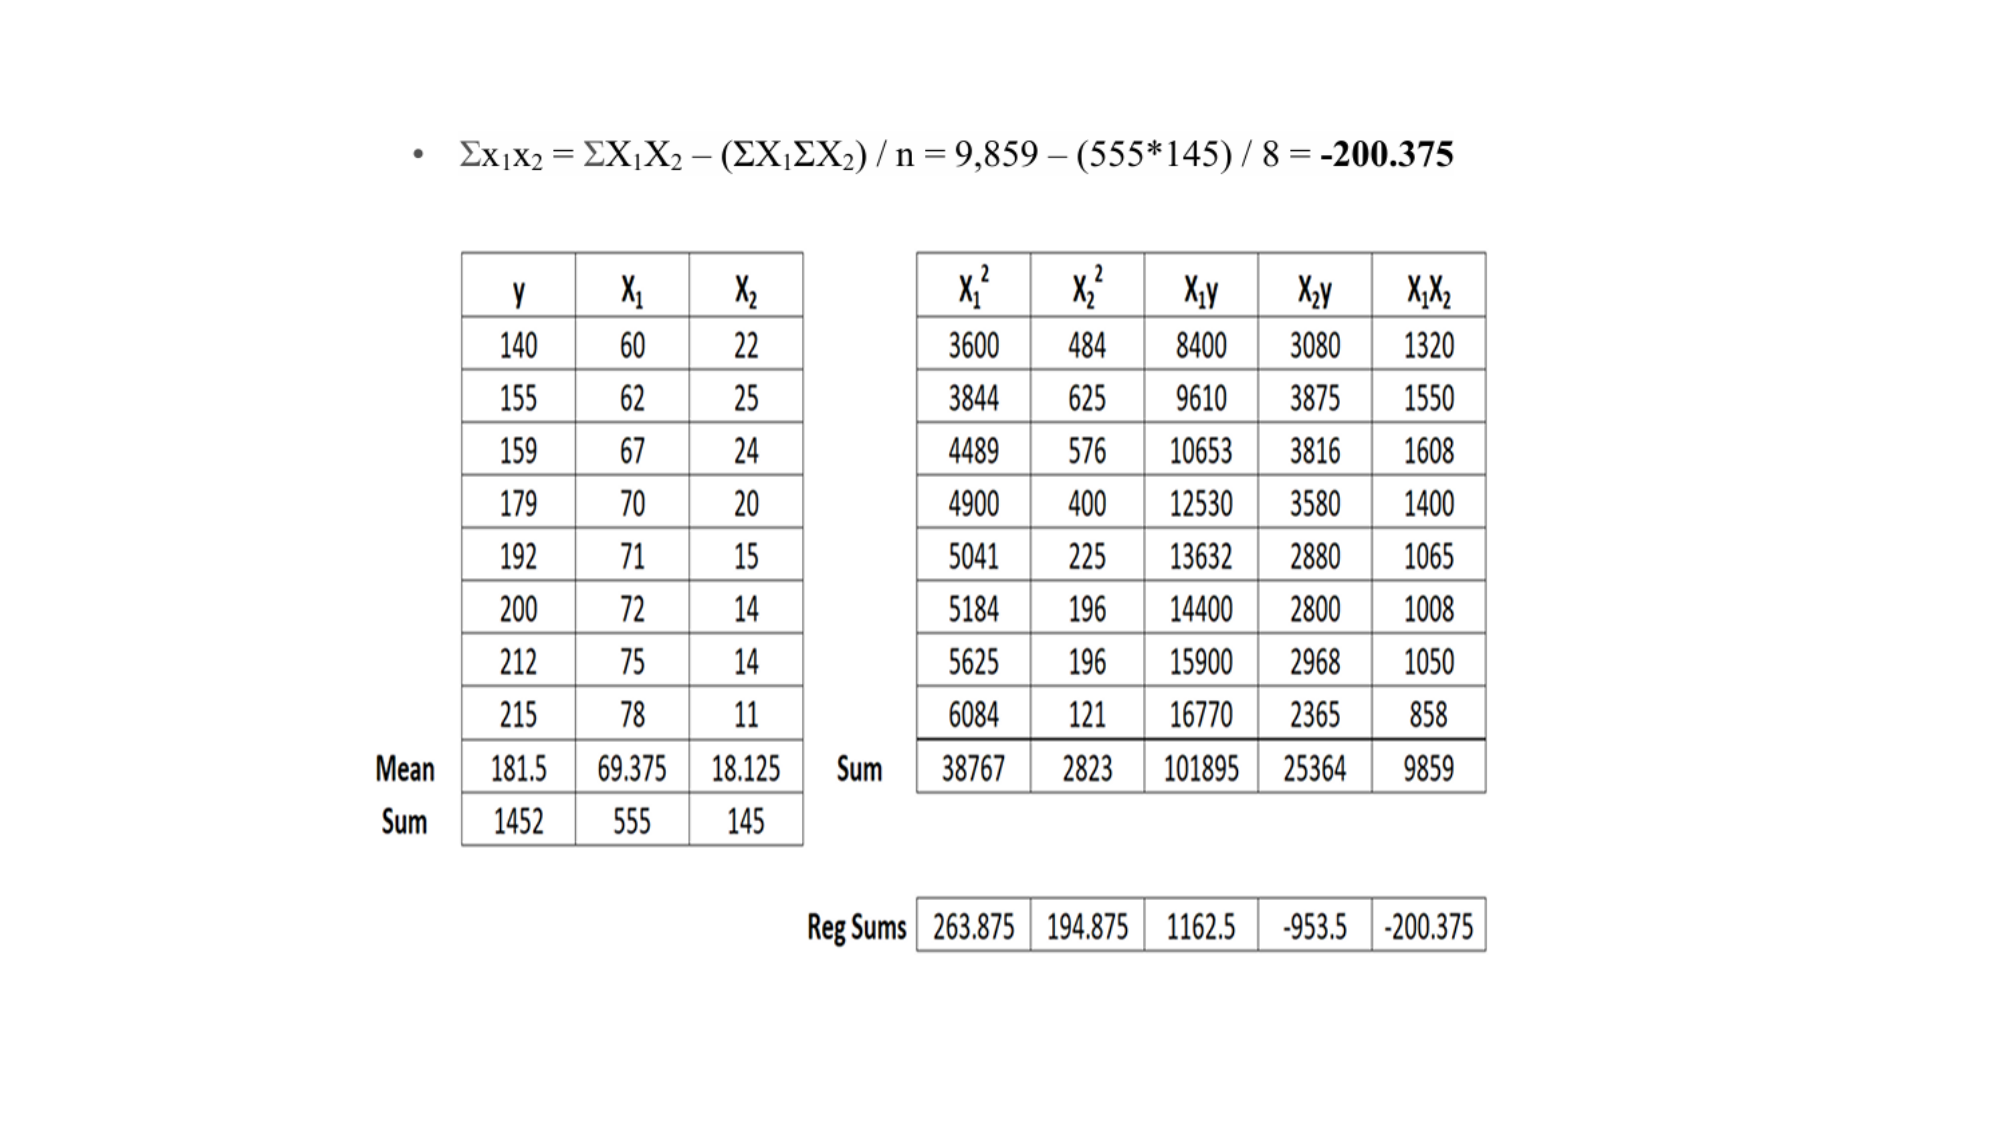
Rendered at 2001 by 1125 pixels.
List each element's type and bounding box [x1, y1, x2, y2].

list [270, 47, 1669, 979]
